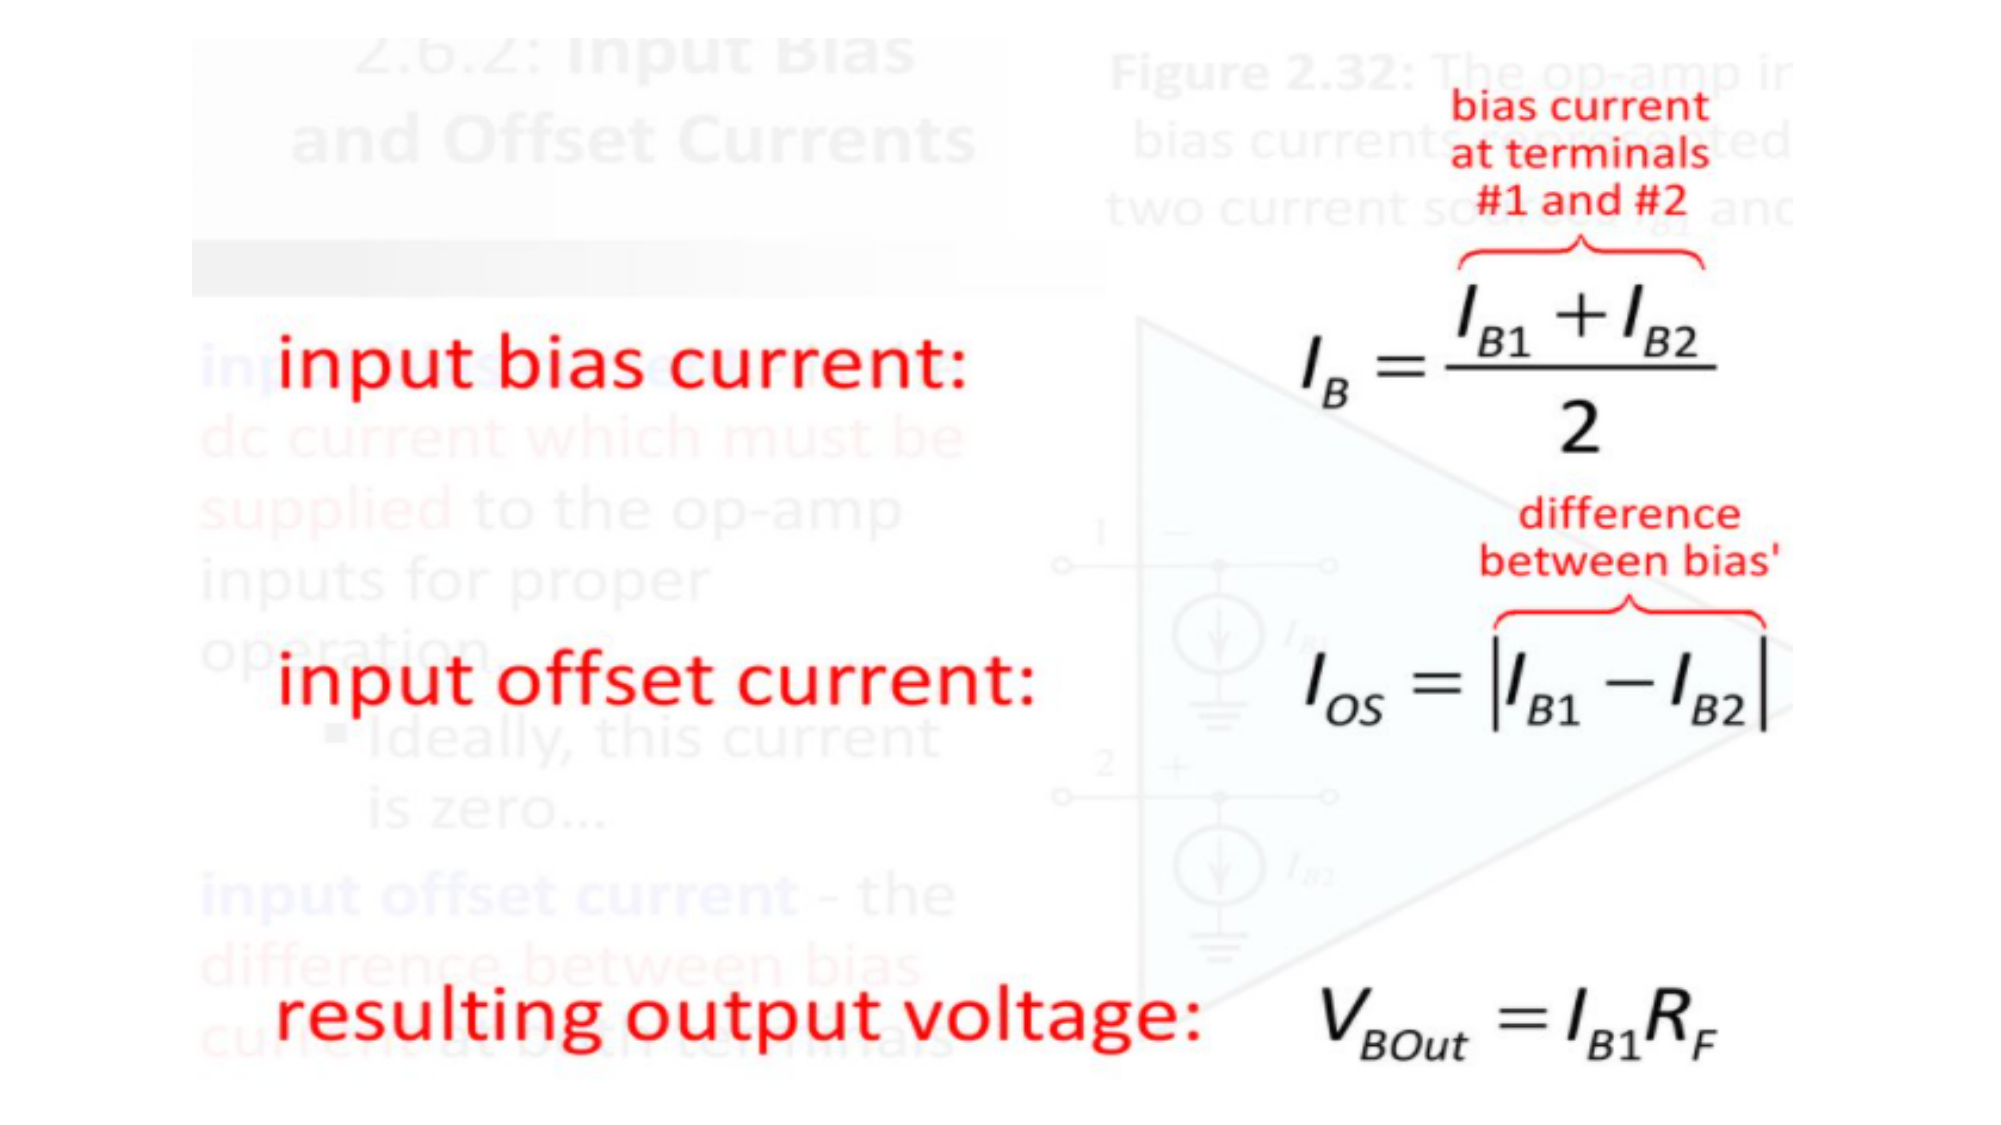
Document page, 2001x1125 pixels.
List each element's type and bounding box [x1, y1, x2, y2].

picture [192, 38, 1793, 1100]
